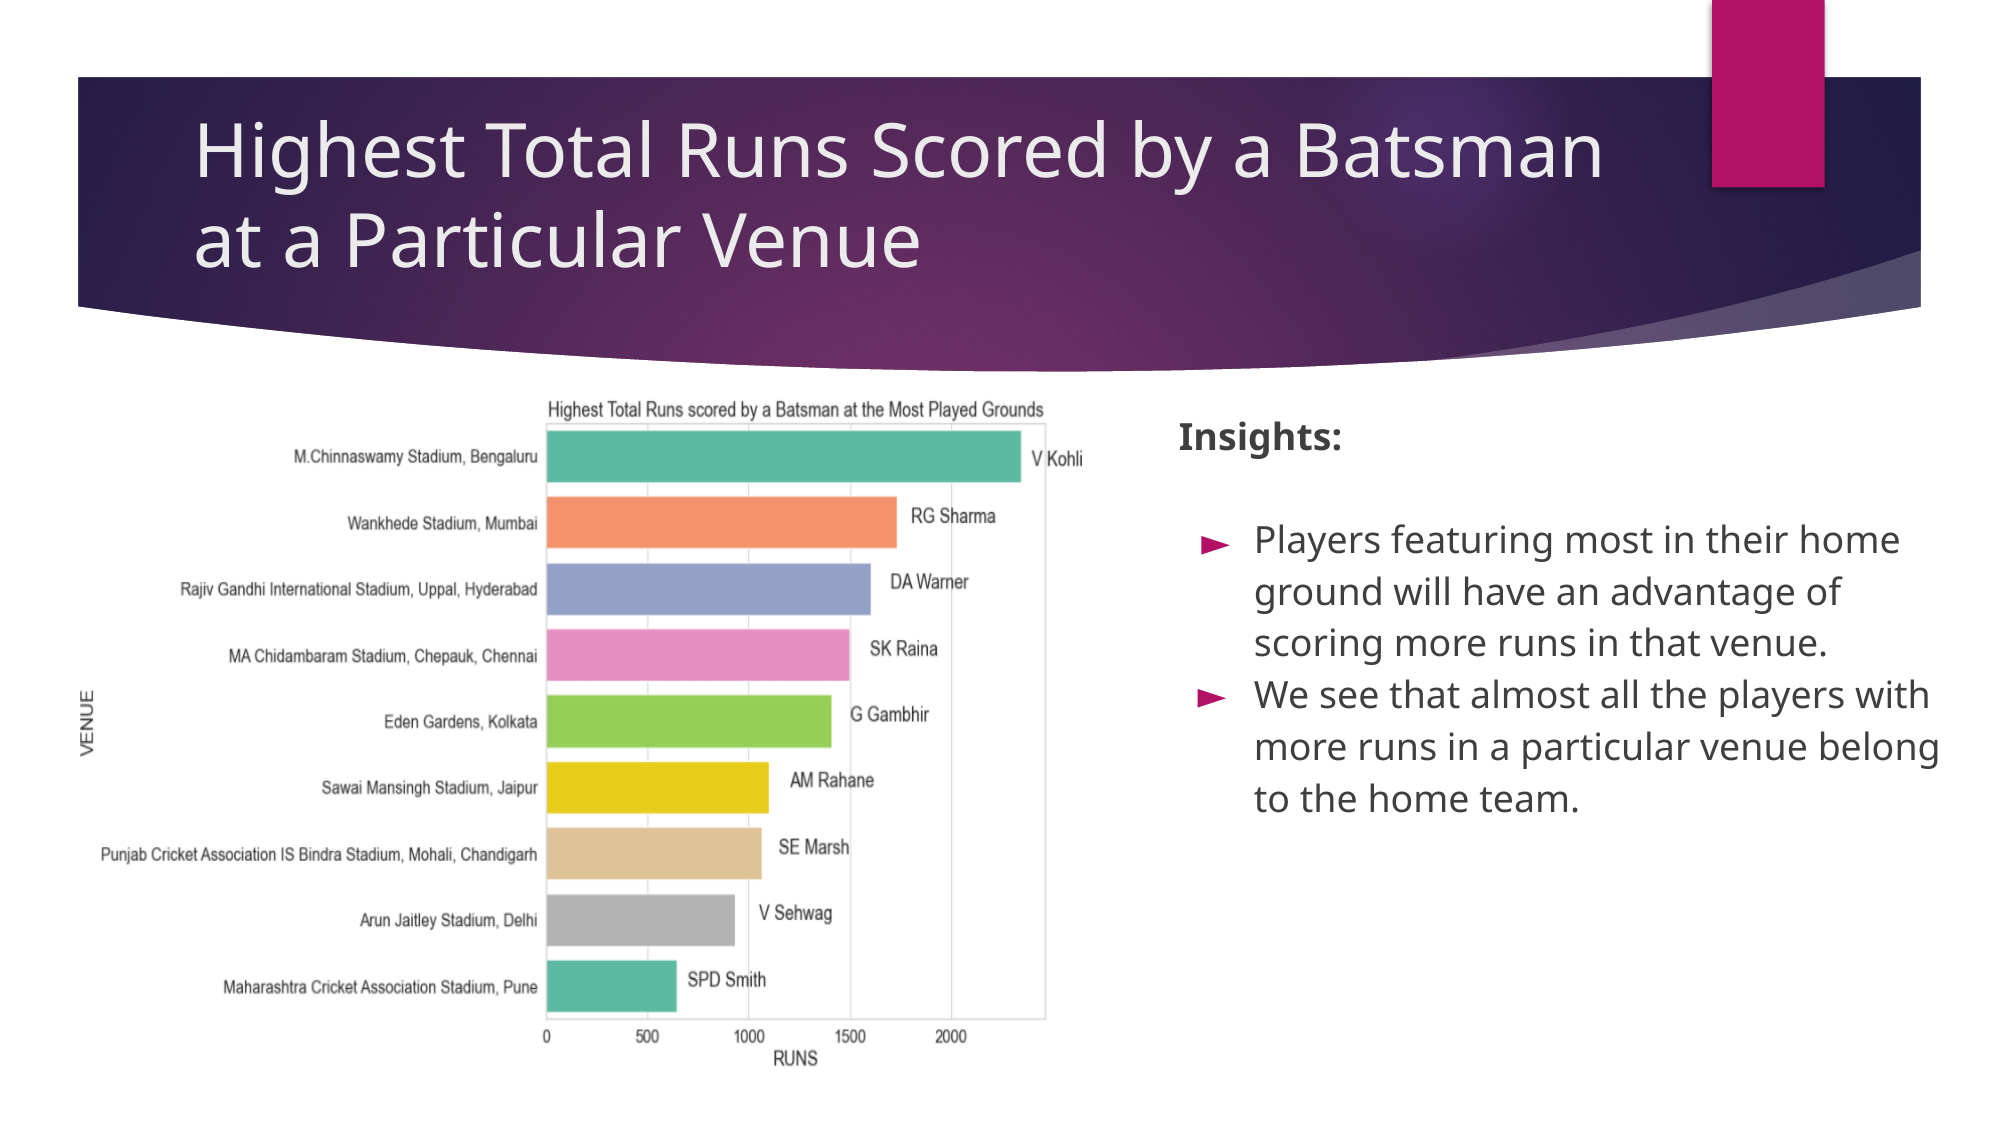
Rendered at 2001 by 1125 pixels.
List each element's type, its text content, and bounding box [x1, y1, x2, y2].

picture [73, 390, 1093, 1084]
picture [79, 78, 1920, 371]
text_box Insights: Players featuring most in their home ground will have an advantage of scoring more runs in that venue. We see that almost all the players with more runs in a particular venue belong to the home team. [1164, 390, 1965, 835]
title Highest Total Runs Scored by a Batsman at a Particular Venue [178, 109, 1627, 276]
